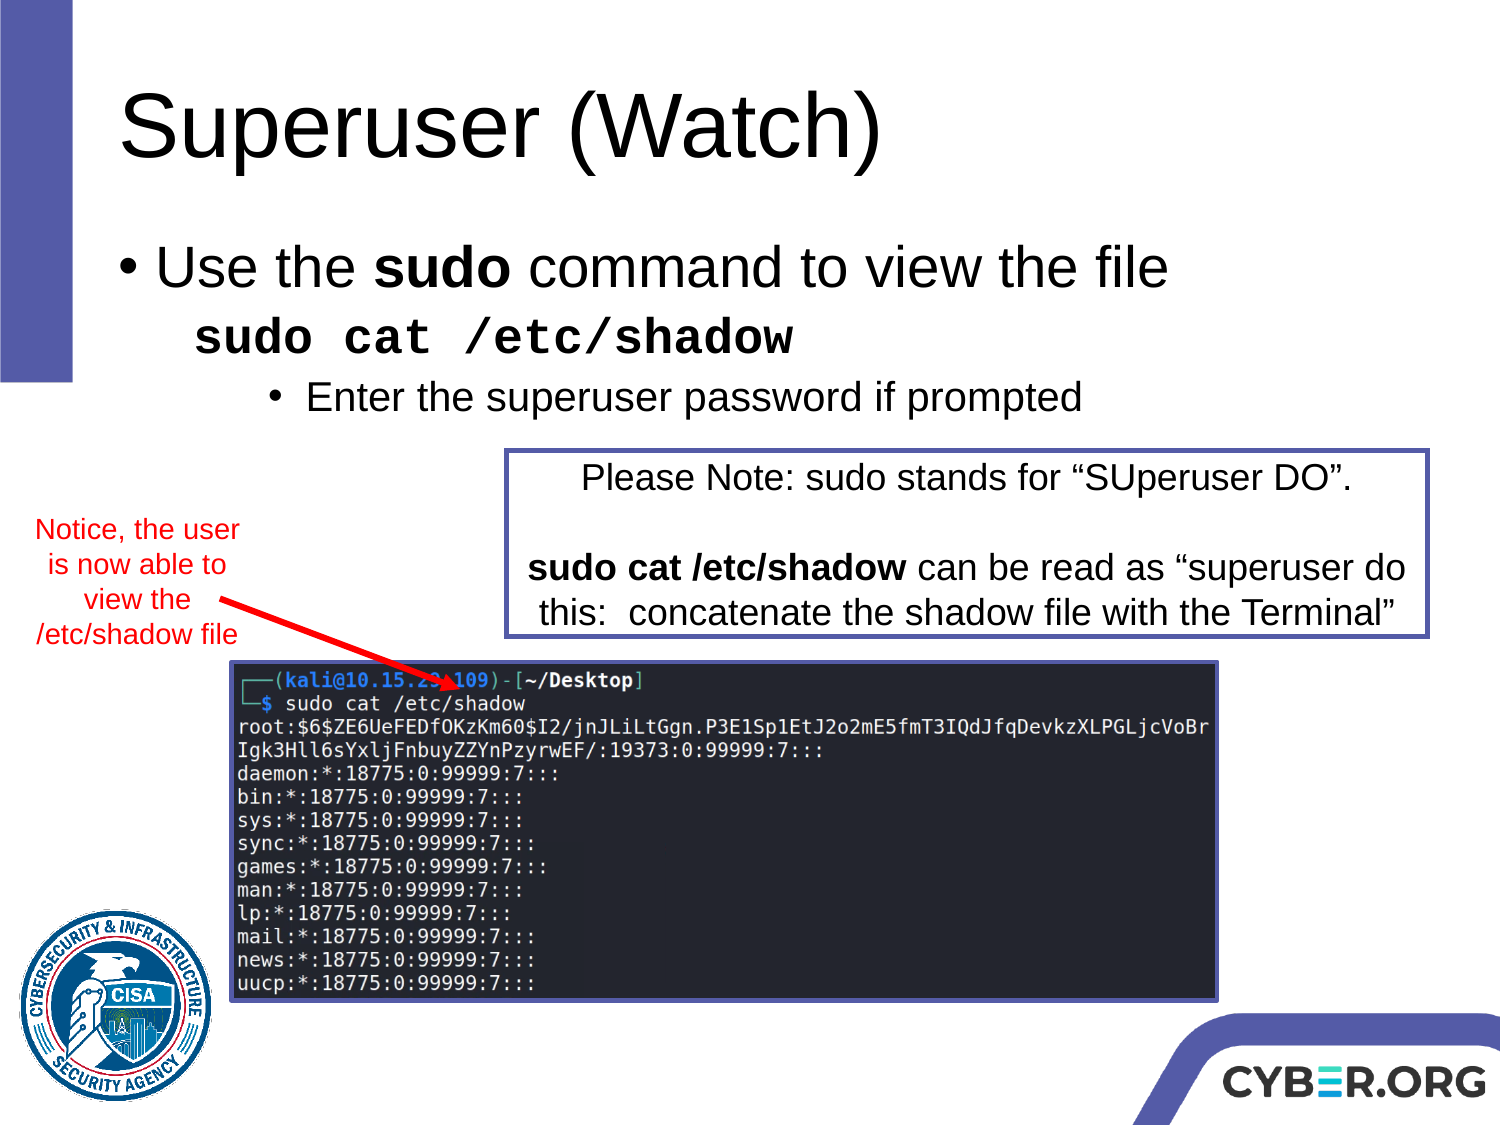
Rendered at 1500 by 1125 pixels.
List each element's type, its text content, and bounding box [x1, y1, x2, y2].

title Superuser (Watch) [103, 59, 1397, 196]
list Use the sudo command to view the file sudo cat /etc/shadow Enter the superuser password if prompted [103, 230, 1397, 1014]
text_box Notice, the user is now able to view the /etc/shadow file [23, 507, 252, 654]
picture [0, 0, 1500, 1125]
text_box Please Note: sudo stands for “SUperuser DO”. sudo cat /etc/shadow can be read as “superuser do this: concatenate the shadow file with the Terminal” [506, 450, 1428, 637]
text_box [219, 598, 461, 690]
